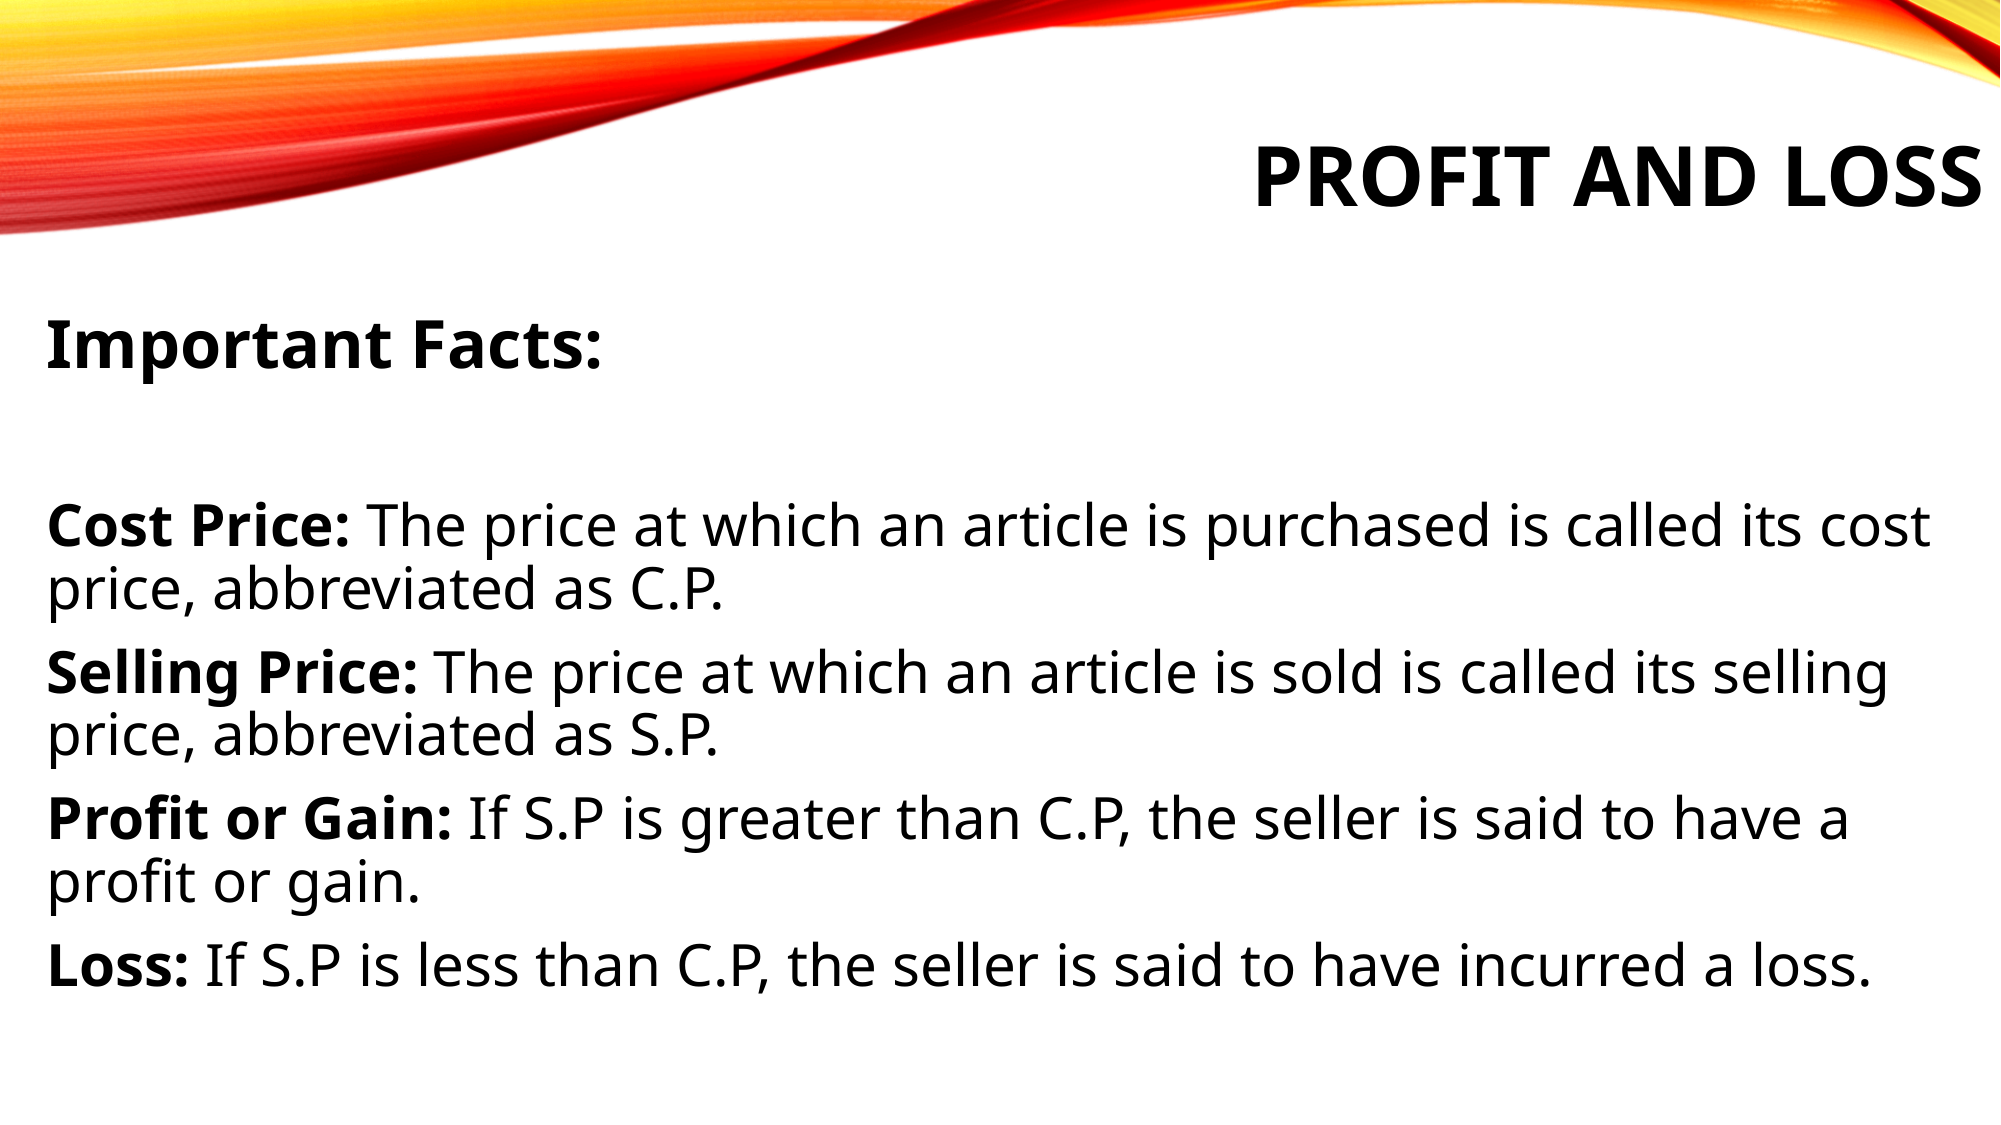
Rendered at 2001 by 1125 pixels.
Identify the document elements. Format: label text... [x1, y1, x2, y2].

title PROFIT AND LOSS [587, 73, 2000, 286]
list Important Facts: Cost Price: The price at which an article is purchased is called its cost price, abbreviated as C.P. Selling Price: The price at which an article is sold is called its selling price, abbreviated as S.P. Profit or Gain: If S.P is greater than C.P, the seller is said to have a profit or gain. Loss: If S.P is less than C.P, the seller is said to have incurred a loss. [31, 303, 1984, 1103]
picture [0, 0, 2000, 237]
